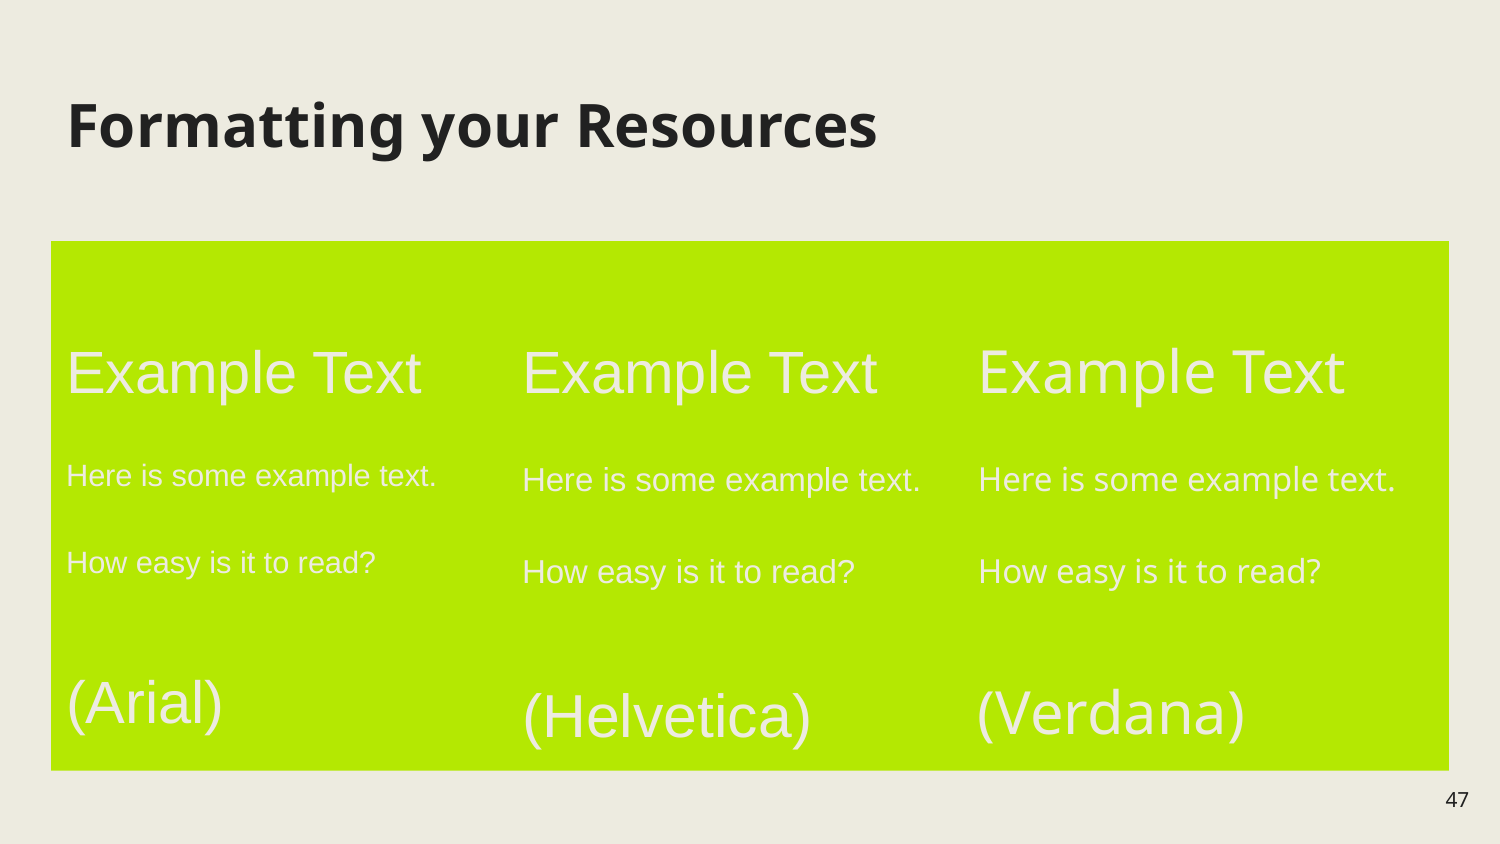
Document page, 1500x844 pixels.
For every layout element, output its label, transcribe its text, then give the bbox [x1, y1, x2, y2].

list Example Text Here is some example text. How easy is it to read? (Arial) Example Text Here is some example text. How easy is it to read? (Helvetica) Example Text Here is some example text. How easy is it to read? (Verdana) [51, 241, 1449, 771]
slide_number 47 [1394, 769, 1484, 834]
title Formatting your Resources [51, 72, 1449, 176]
